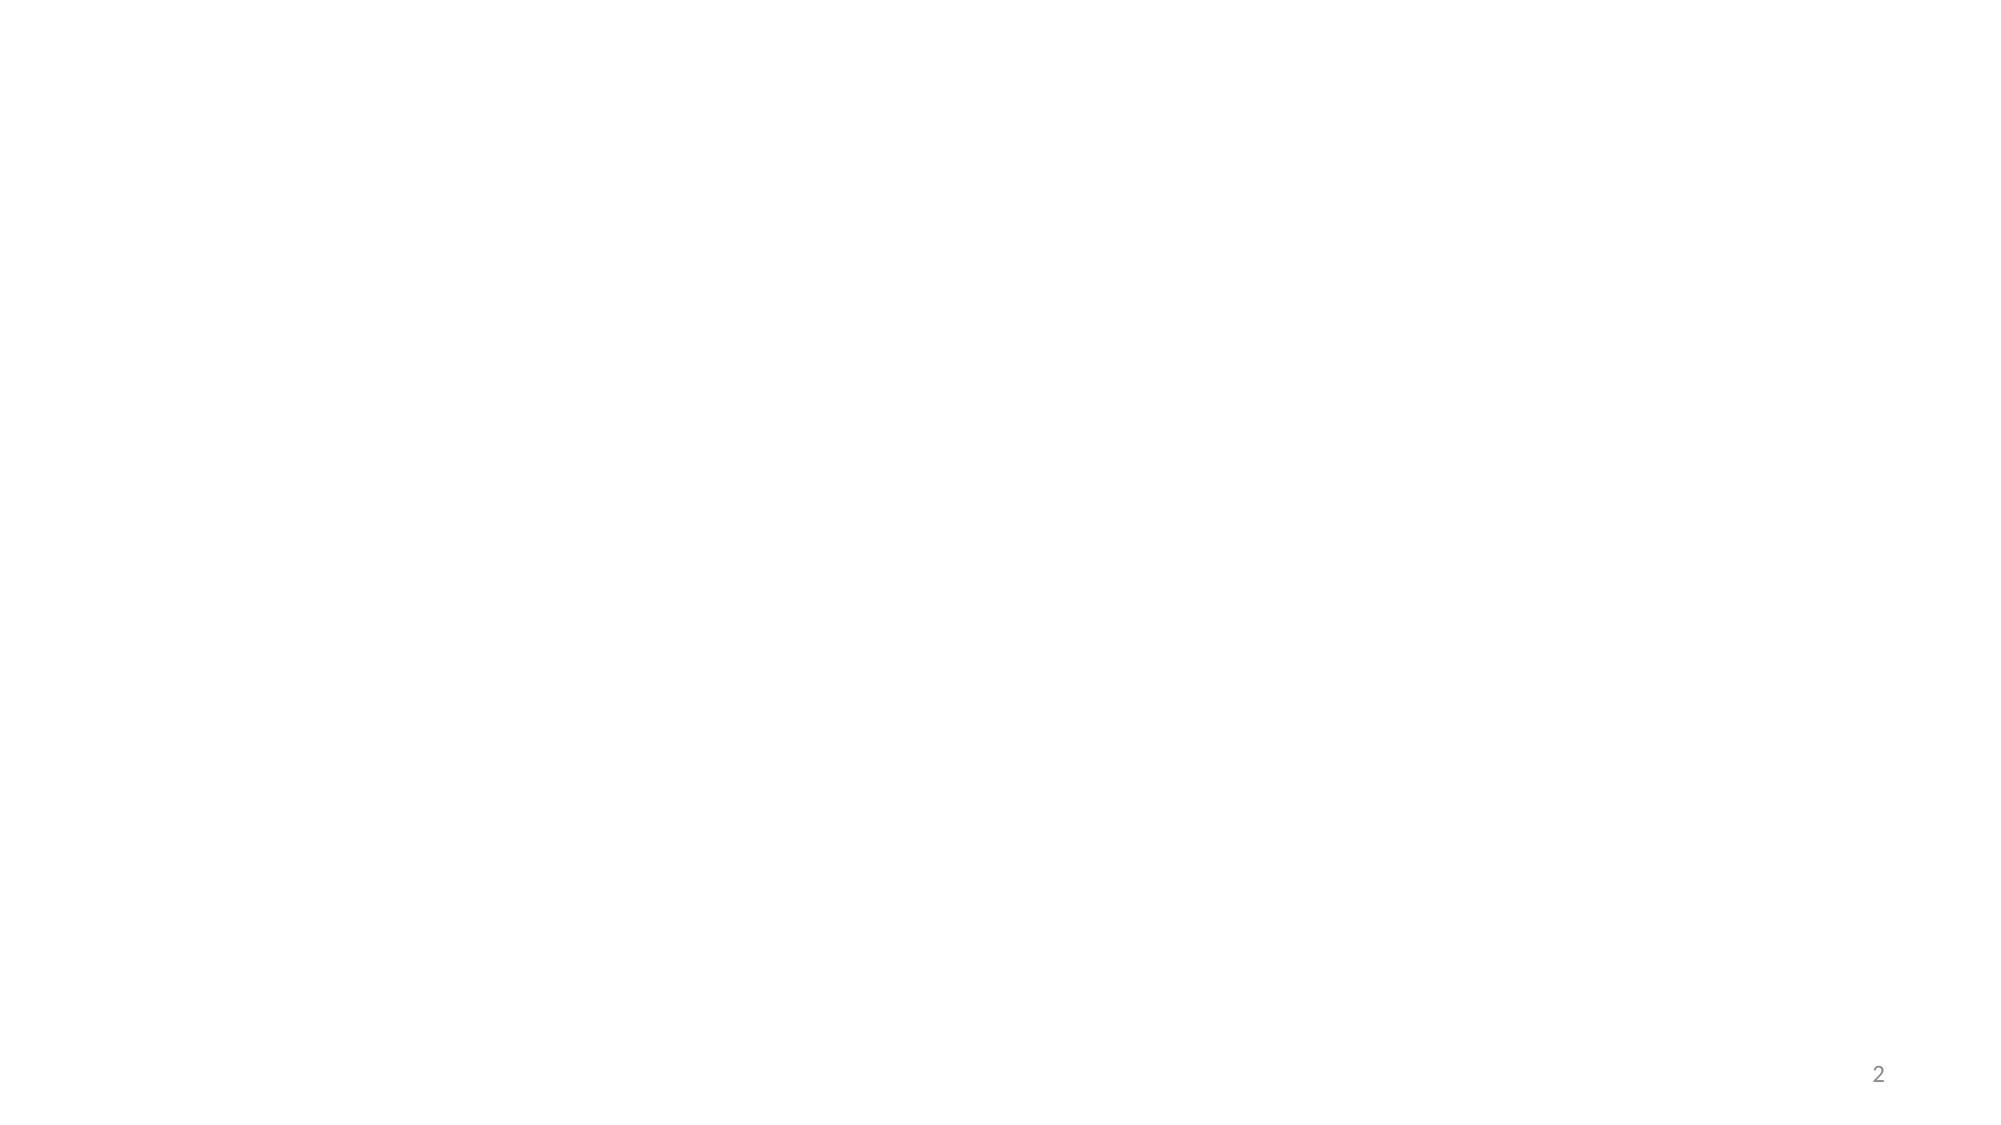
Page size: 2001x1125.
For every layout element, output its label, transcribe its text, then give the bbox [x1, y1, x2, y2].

slide_number 2 [1433, 1042, 1900, 1103]
